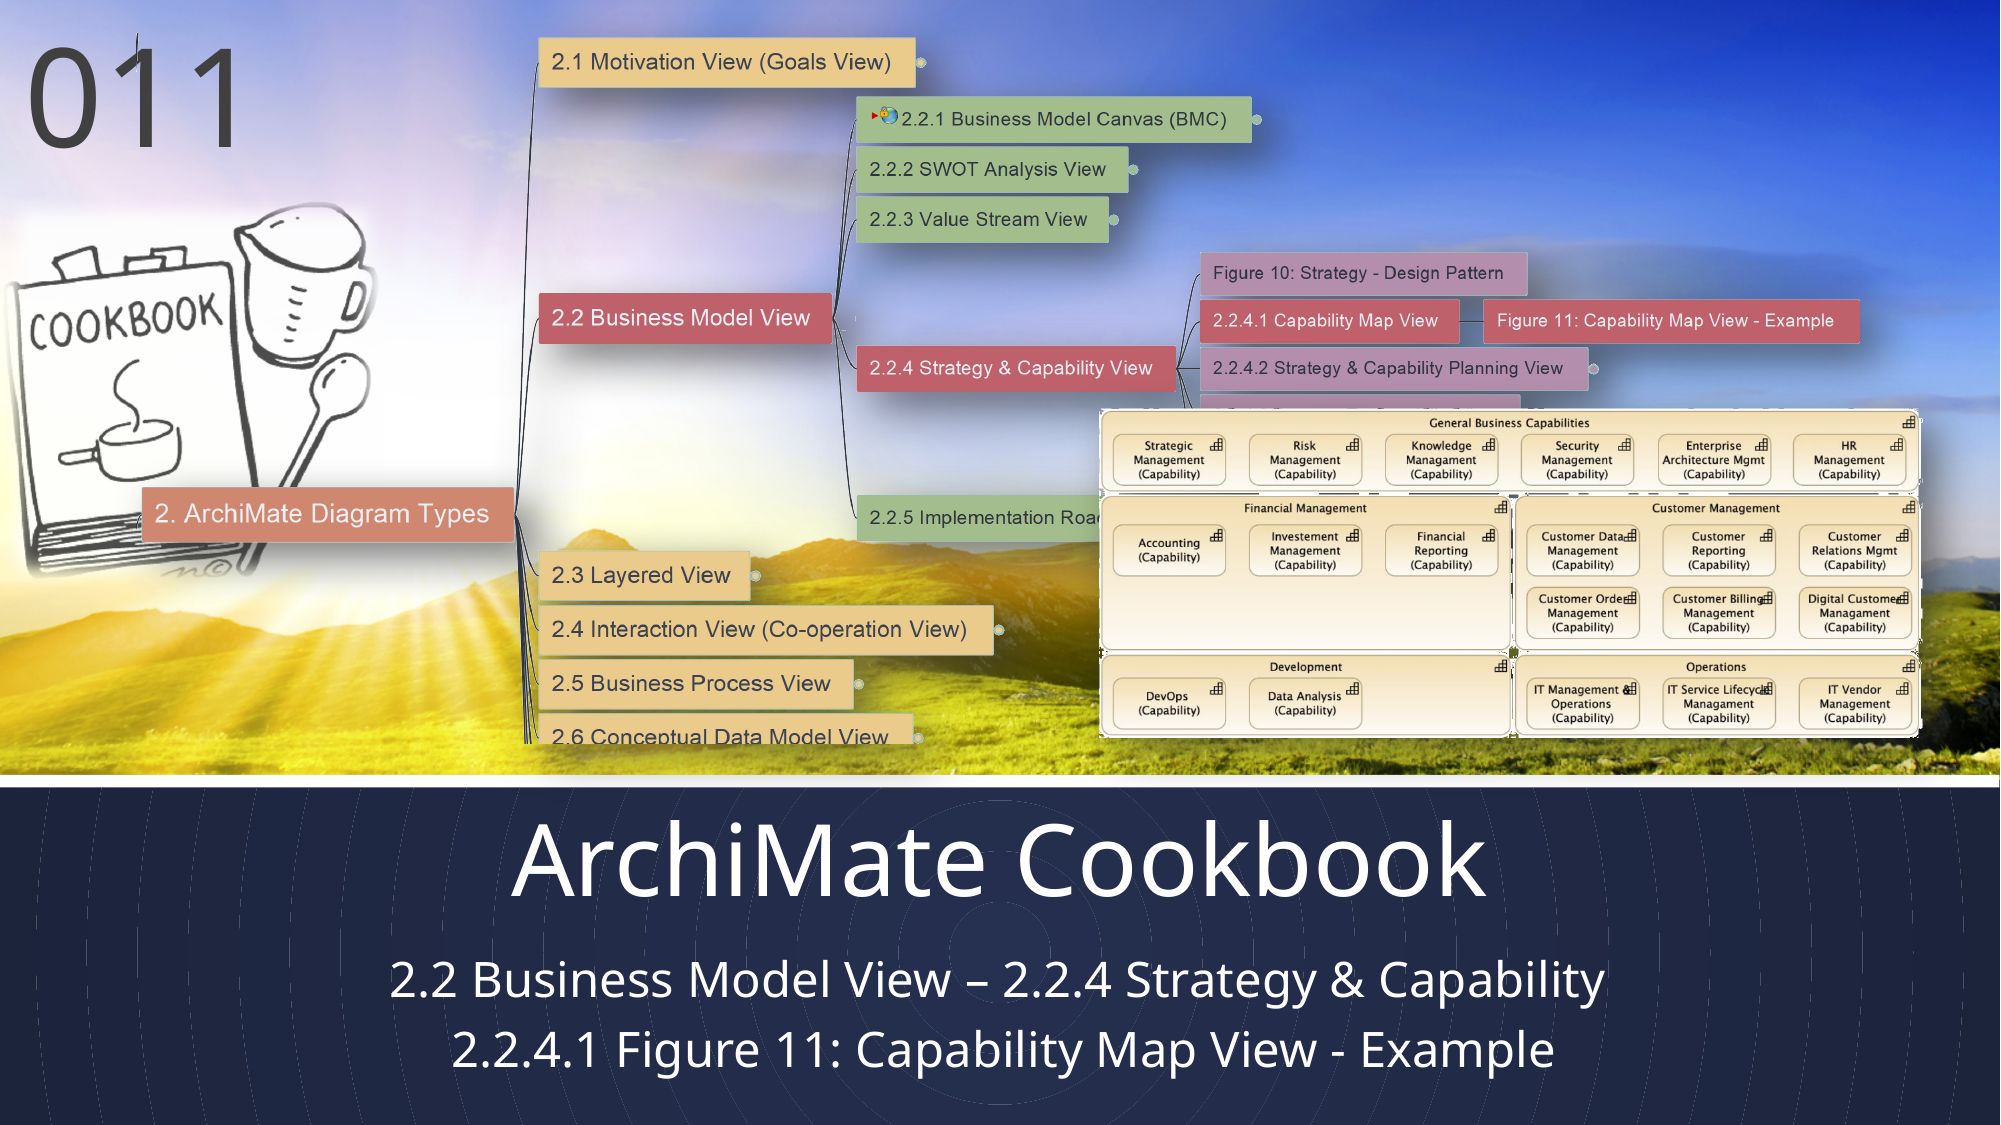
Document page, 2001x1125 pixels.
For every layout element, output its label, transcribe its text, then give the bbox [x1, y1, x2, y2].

picture [0, 0, 2000, 774]
title ArchiMate Cookbook [249, 801, 1750, 927]
text_box 011 [9, 3, 276, 183]
subtitle 2.2 Business Model View – 2.2.4 Strategy & Capability 2.2.4.1 Figure 11: Capability Map View - Example [68, 928, 1941, 1087]
